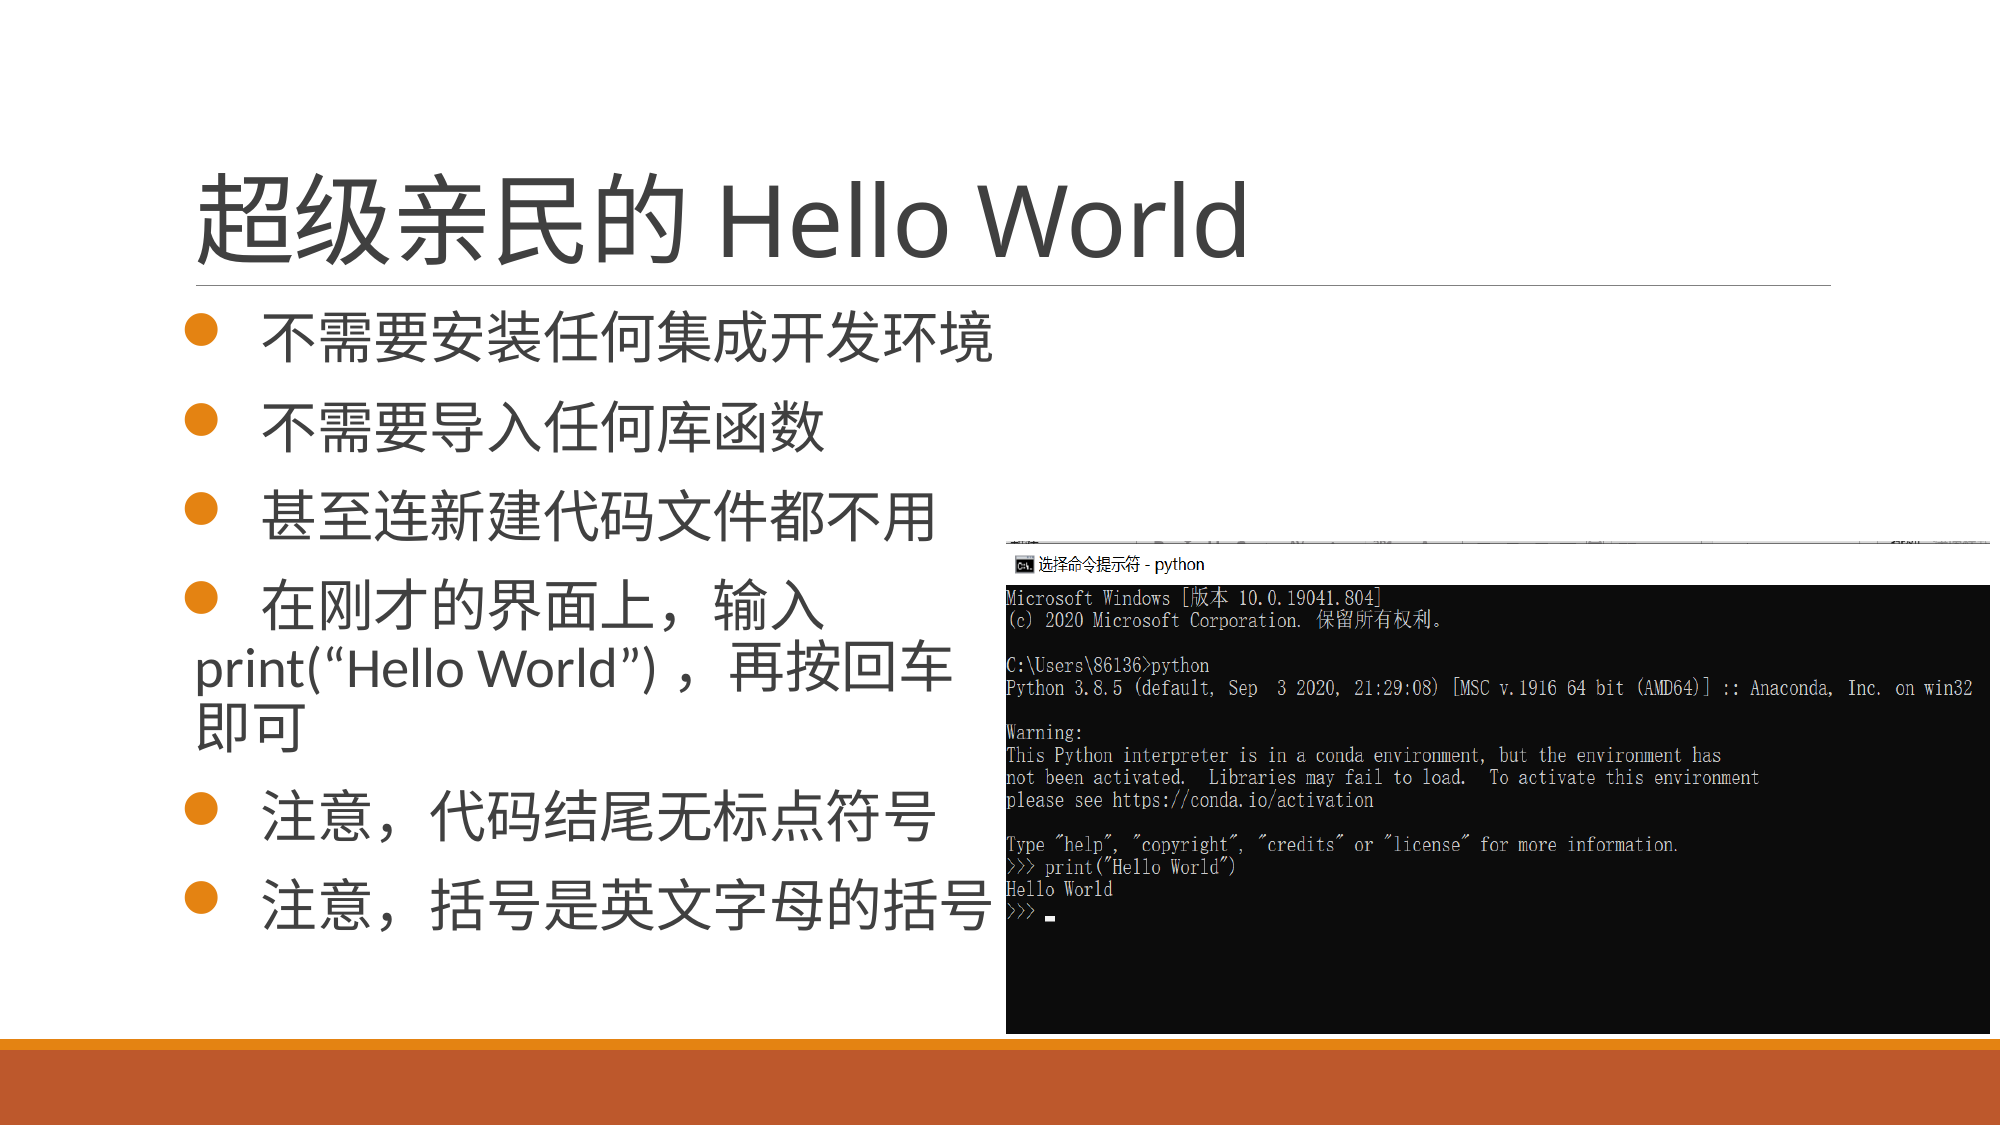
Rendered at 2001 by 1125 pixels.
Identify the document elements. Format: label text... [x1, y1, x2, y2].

picture [1006, 541, 1991, 1034]
title 超级亲民的Hello World [180, 47, 1830, 285]
list 不需要安装任何集成开发环境 不需要导入任何库函数 甚至连新建代码文件都不用 在刚才的界面上，输入print(“Hello World”)，再按回车即可 注意，代码结尾无标点符号 注意，括号是英文字母的括号 [180, 302, 1000, 963]
